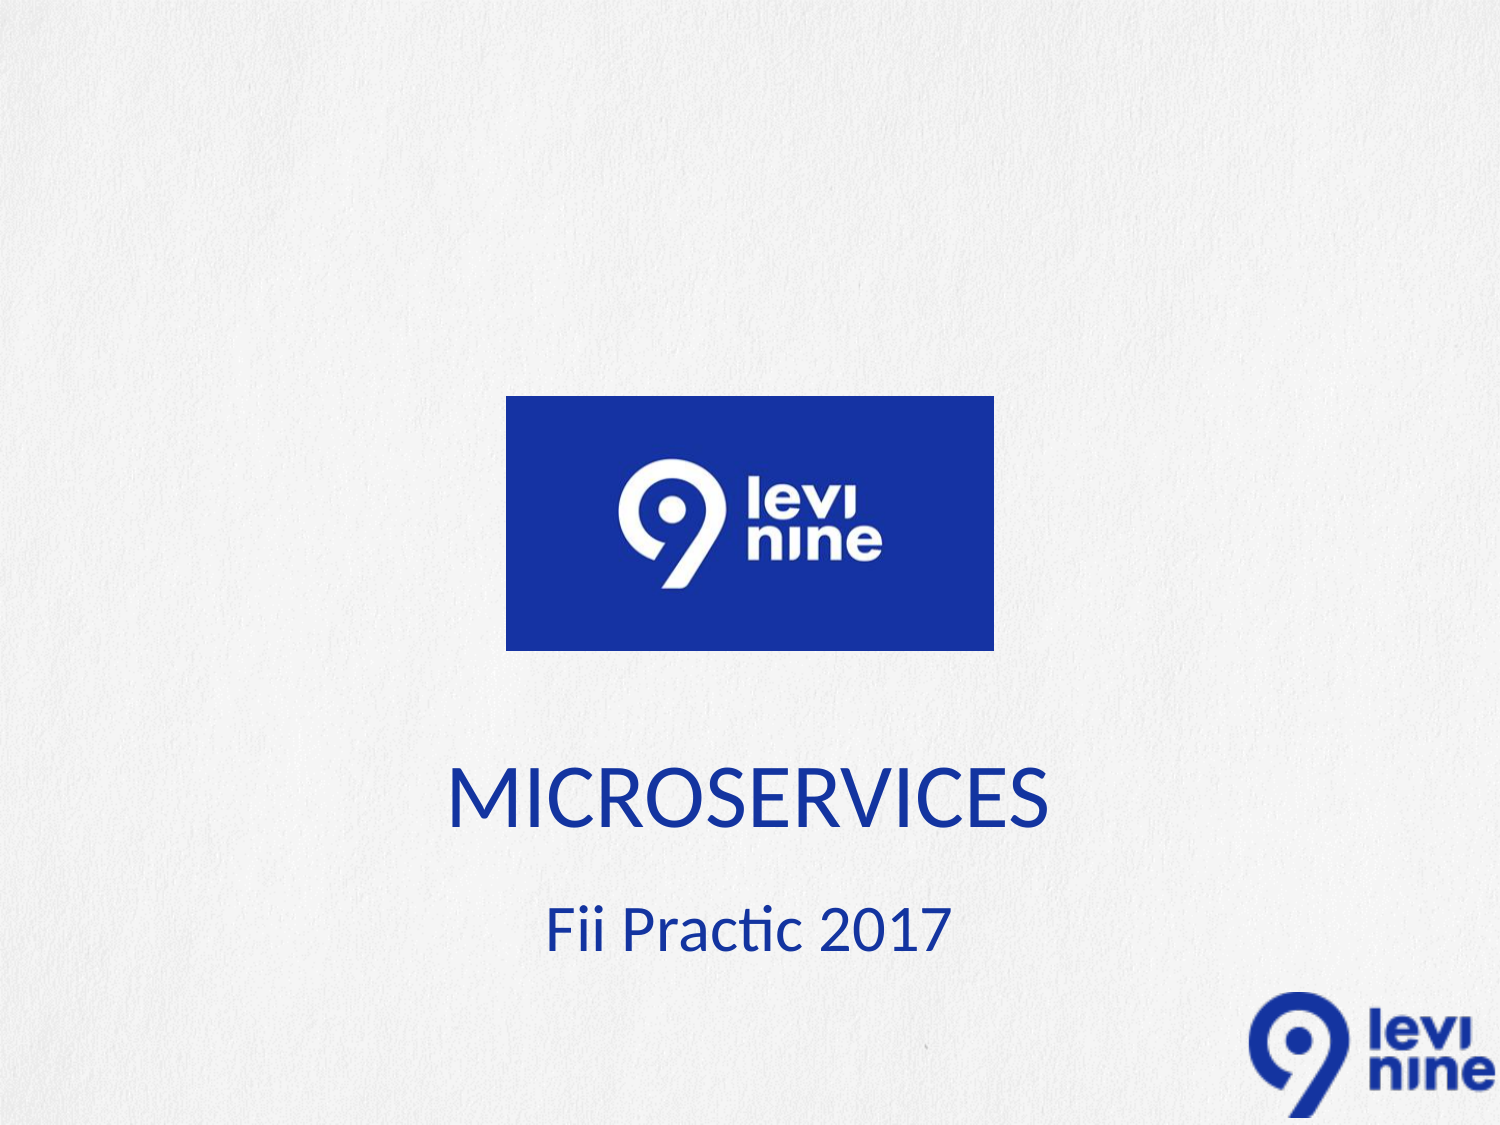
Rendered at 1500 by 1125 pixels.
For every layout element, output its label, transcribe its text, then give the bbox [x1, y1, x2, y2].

title MICROSERVICES [27, 728, 1470, 865]
picture [1247, 992, 1498, 1118]
subtitle Fii Practic 2017 [225, 877, 1275, 1025]
picture [506, 396, 994, 652]
